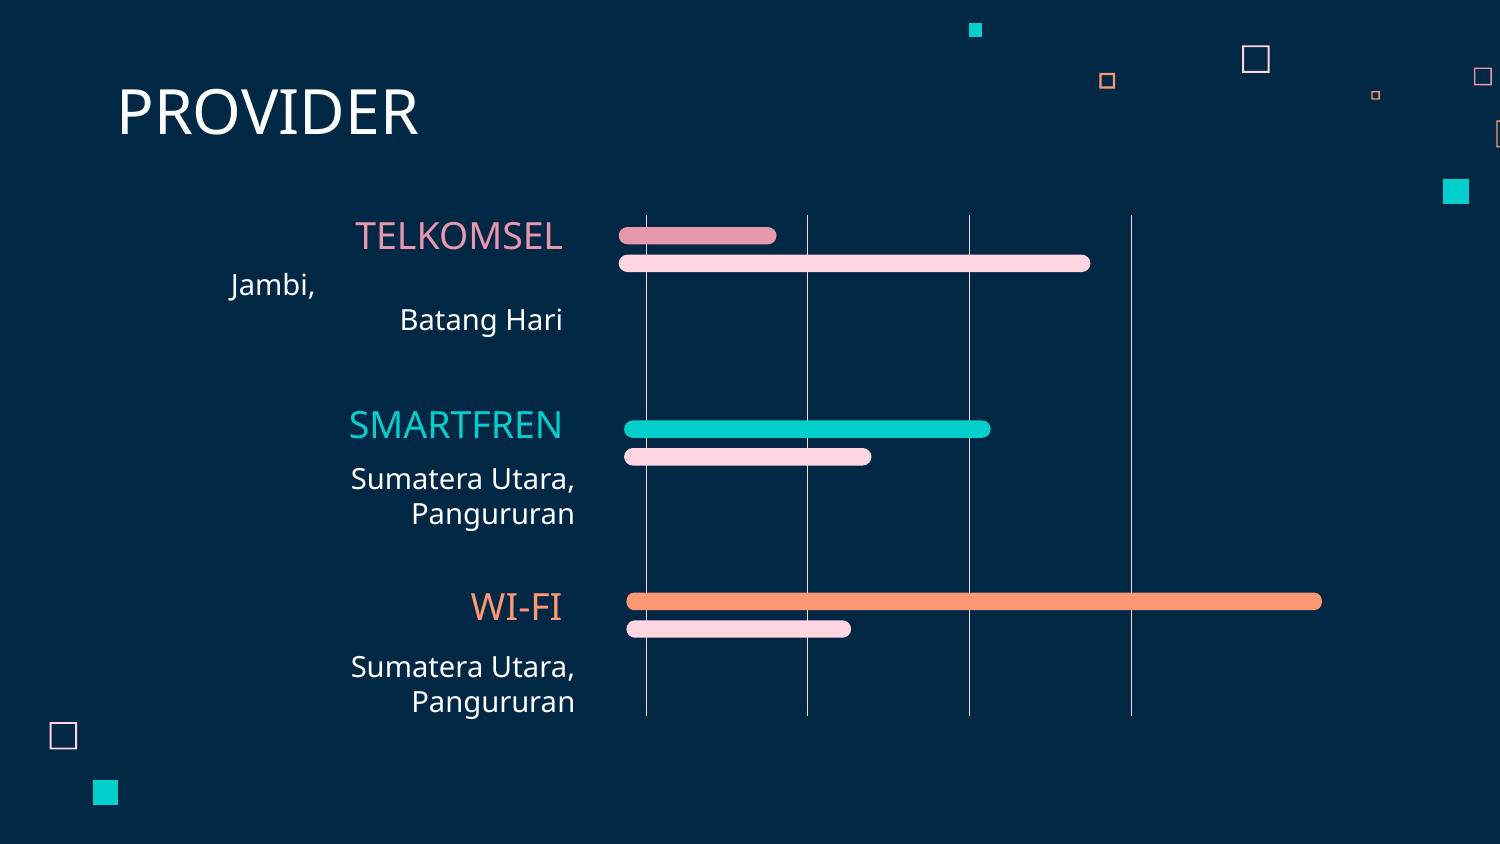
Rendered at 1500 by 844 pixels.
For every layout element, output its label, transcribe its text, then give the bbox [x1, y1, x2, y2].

subtitle Sumatera Utara, Pangururan [199, 633, 591, 740]
subtitle Sumatera Utara, Pangururan [236, 445, 591, 551]
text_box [618, 226, 1091, 273]
title WI-FI [268, 577, 578, 633]
title SMARTFREN [269, 396, 579, 445]
title TELKOMSEL [269, 208, 579, 251]
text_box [623, 420, 992, 466]
subtitle Jambi, Batang Hari [211, 251, 579, 358]
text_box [626, 592, 1323, 639]
title PROVIDER [101, 67, 878, 163]
